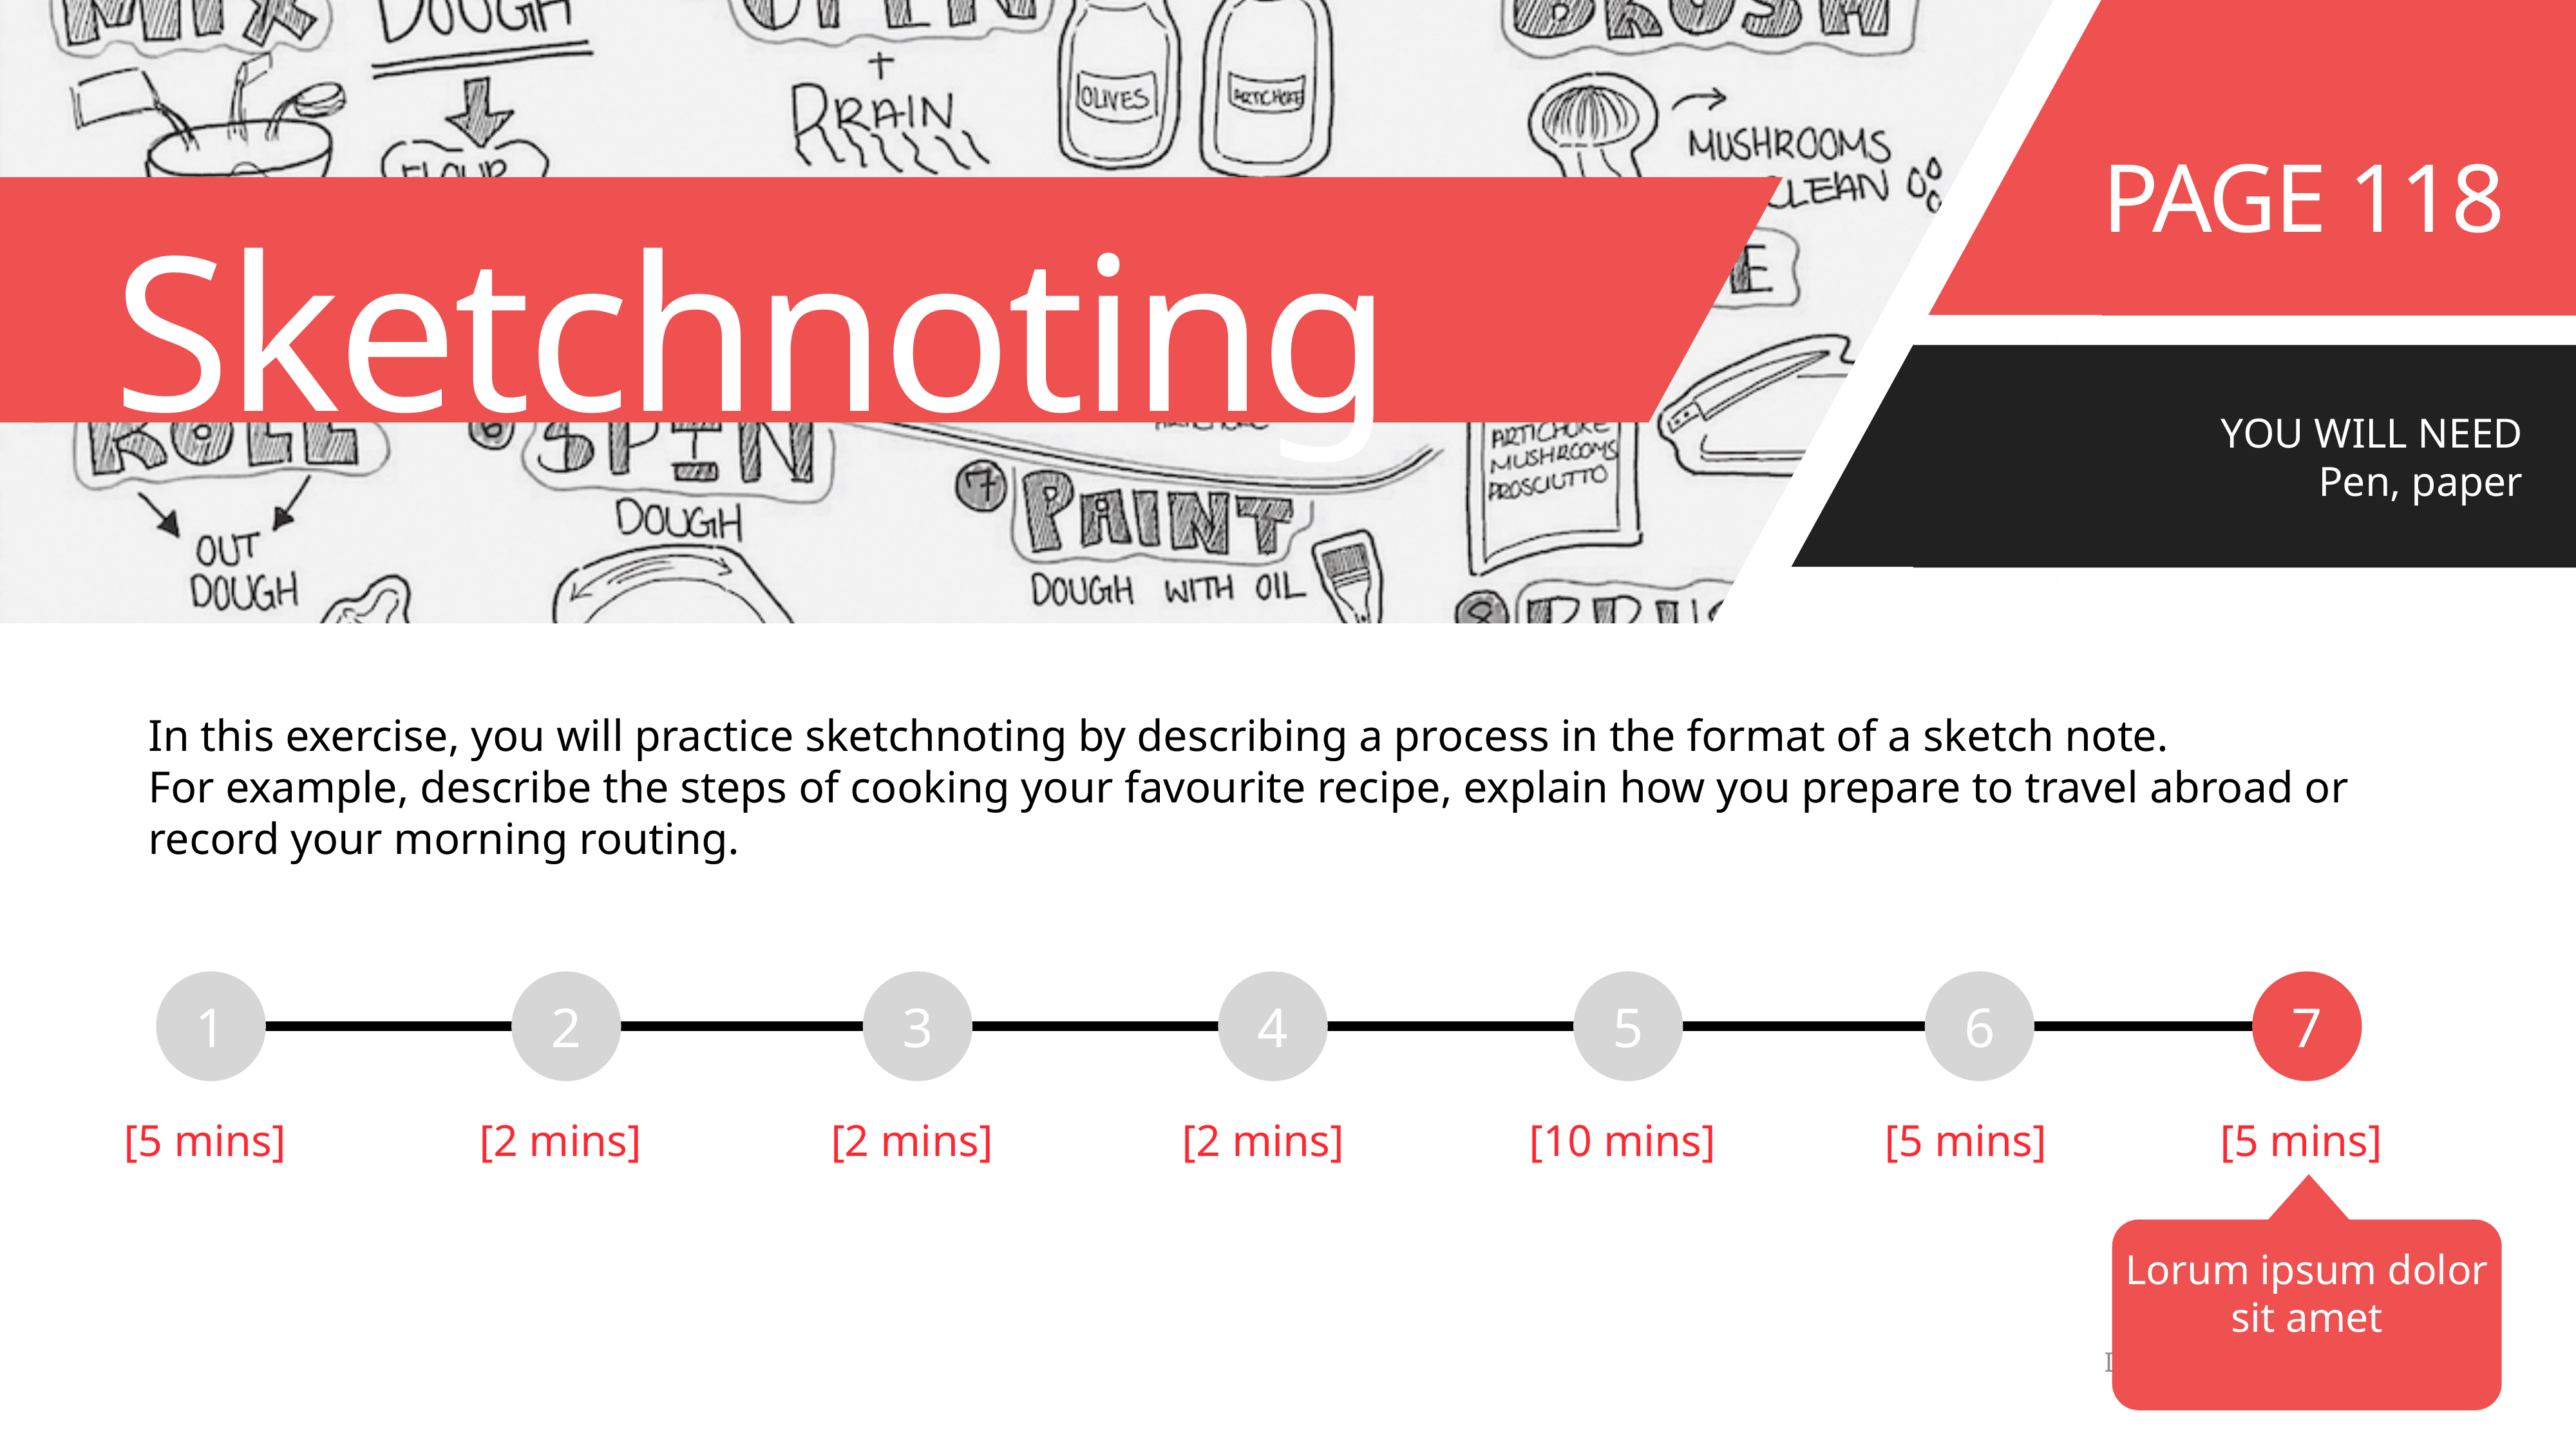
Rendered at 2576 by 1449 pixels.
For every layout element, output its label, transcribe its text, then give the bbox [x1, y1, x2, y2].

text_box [0, 0, 2576, 1385]
text_box Lorum ipsum dolor sit amet [2112, 1385, 2502, 1410]
